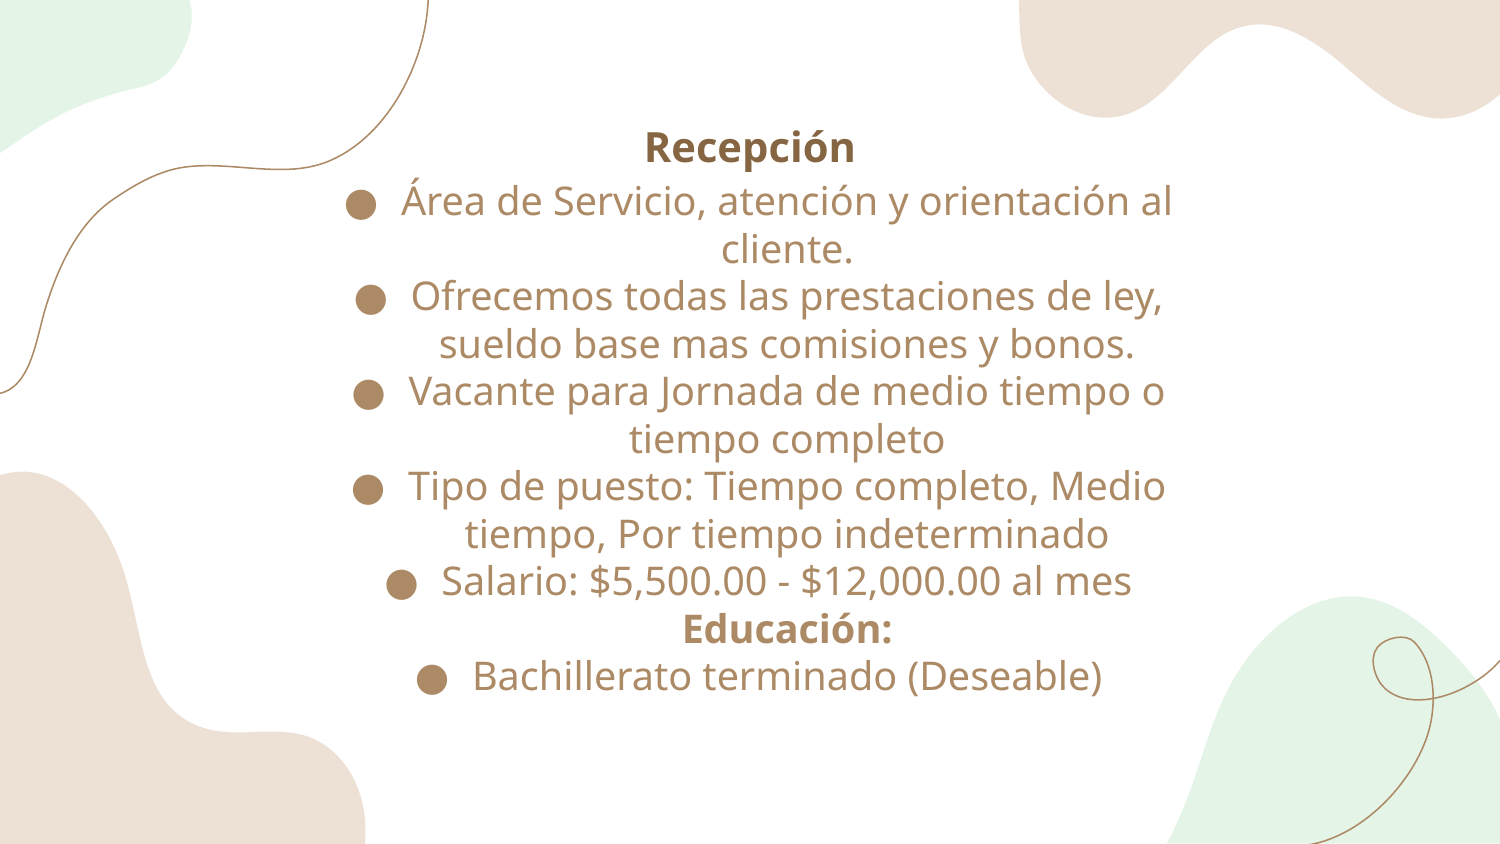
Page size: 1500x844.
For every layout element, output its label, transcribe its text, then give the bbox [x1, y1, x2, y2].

title Recepción [465, 114, 1035, 176]
subtitle Área de Servicio, atención y orientación al cliente. Ofrecemos todas las prestaciones de ley, sueldo base mas comisiones y bonos. Vacante para Jornada de medio tiempo o tiempo completo Tipo de puesto: Tiempo completo, Medio tiempo, Por tiempo indeterminado Salario: $5,500.00 - $12,000.00 al mes Educación: Bachillerato terminado (Deseable) [254, 269, 1246, 606]
